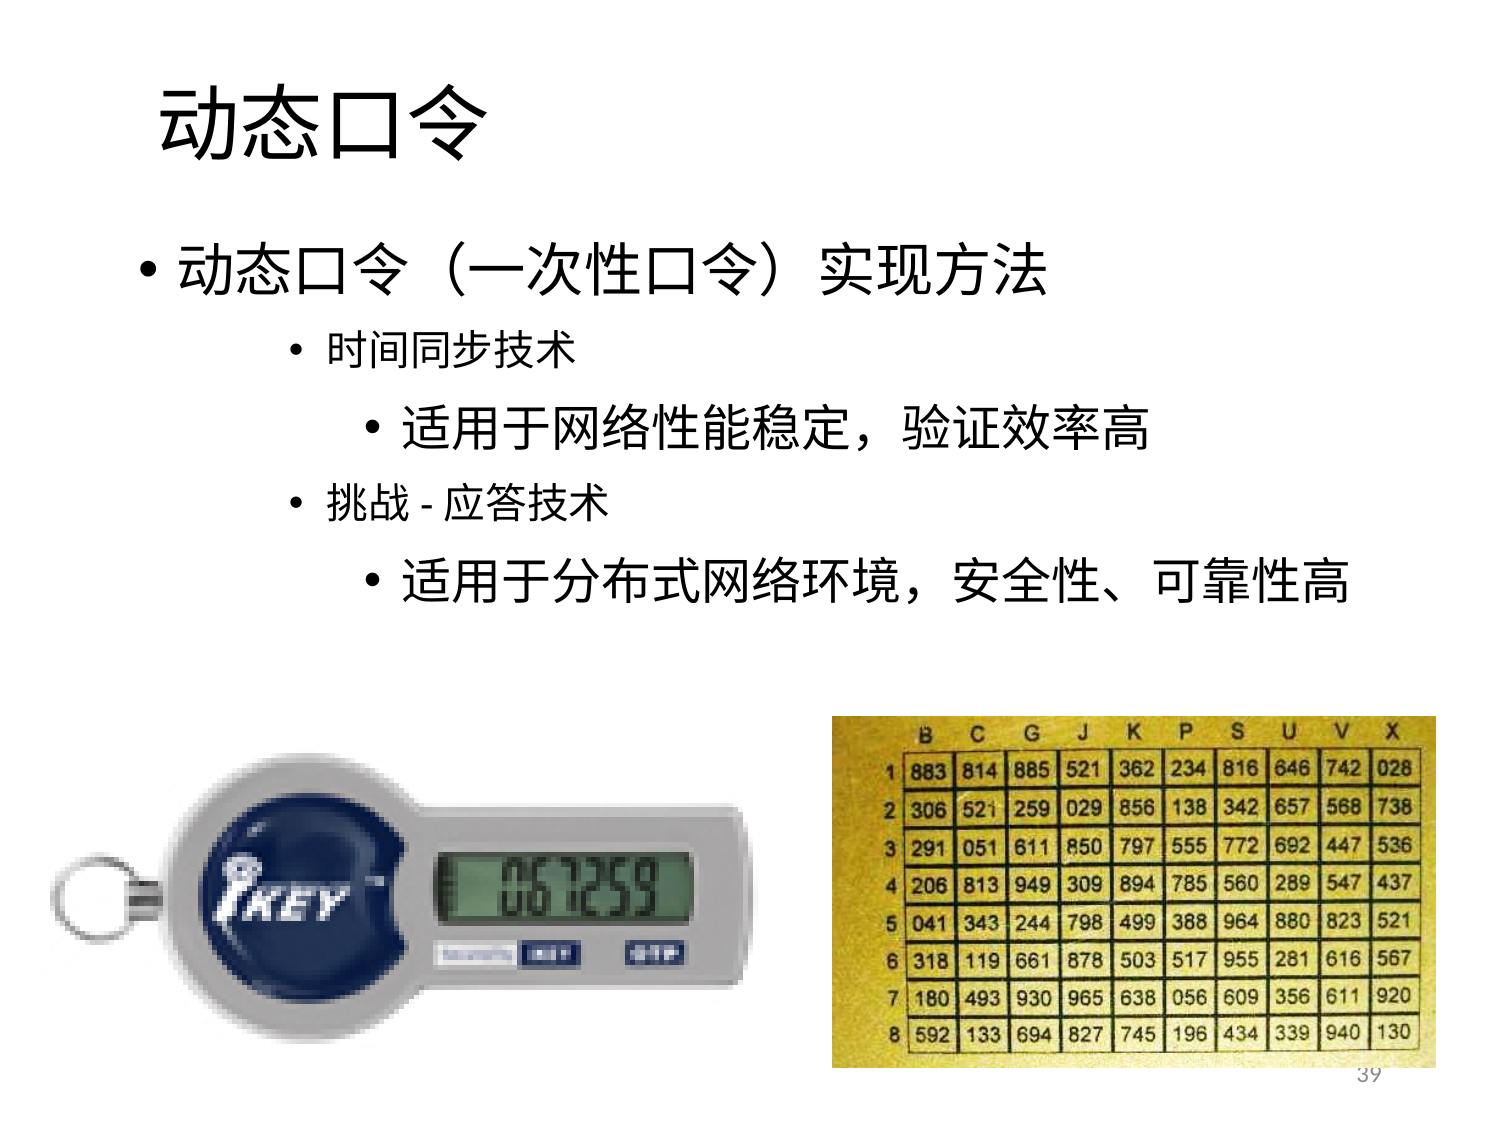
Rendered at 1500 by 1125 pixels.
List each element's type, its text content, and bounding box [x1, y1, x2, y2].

slide_number 39 [1059, 1068, 1397, 1103]
picture [832, 716, 1436, 1068]
list 动态口令（一次性口令）实现方法 时间同步技术 适用于网络性能稳定，验证效率高 挑战-应答技术 适用于分布式网络环境，安全性、可靠性高 [123, 233, 1474, 623]
title 动态口令 [141, 92, 1359, 163]
picture [41, 739, 768, 1059]
